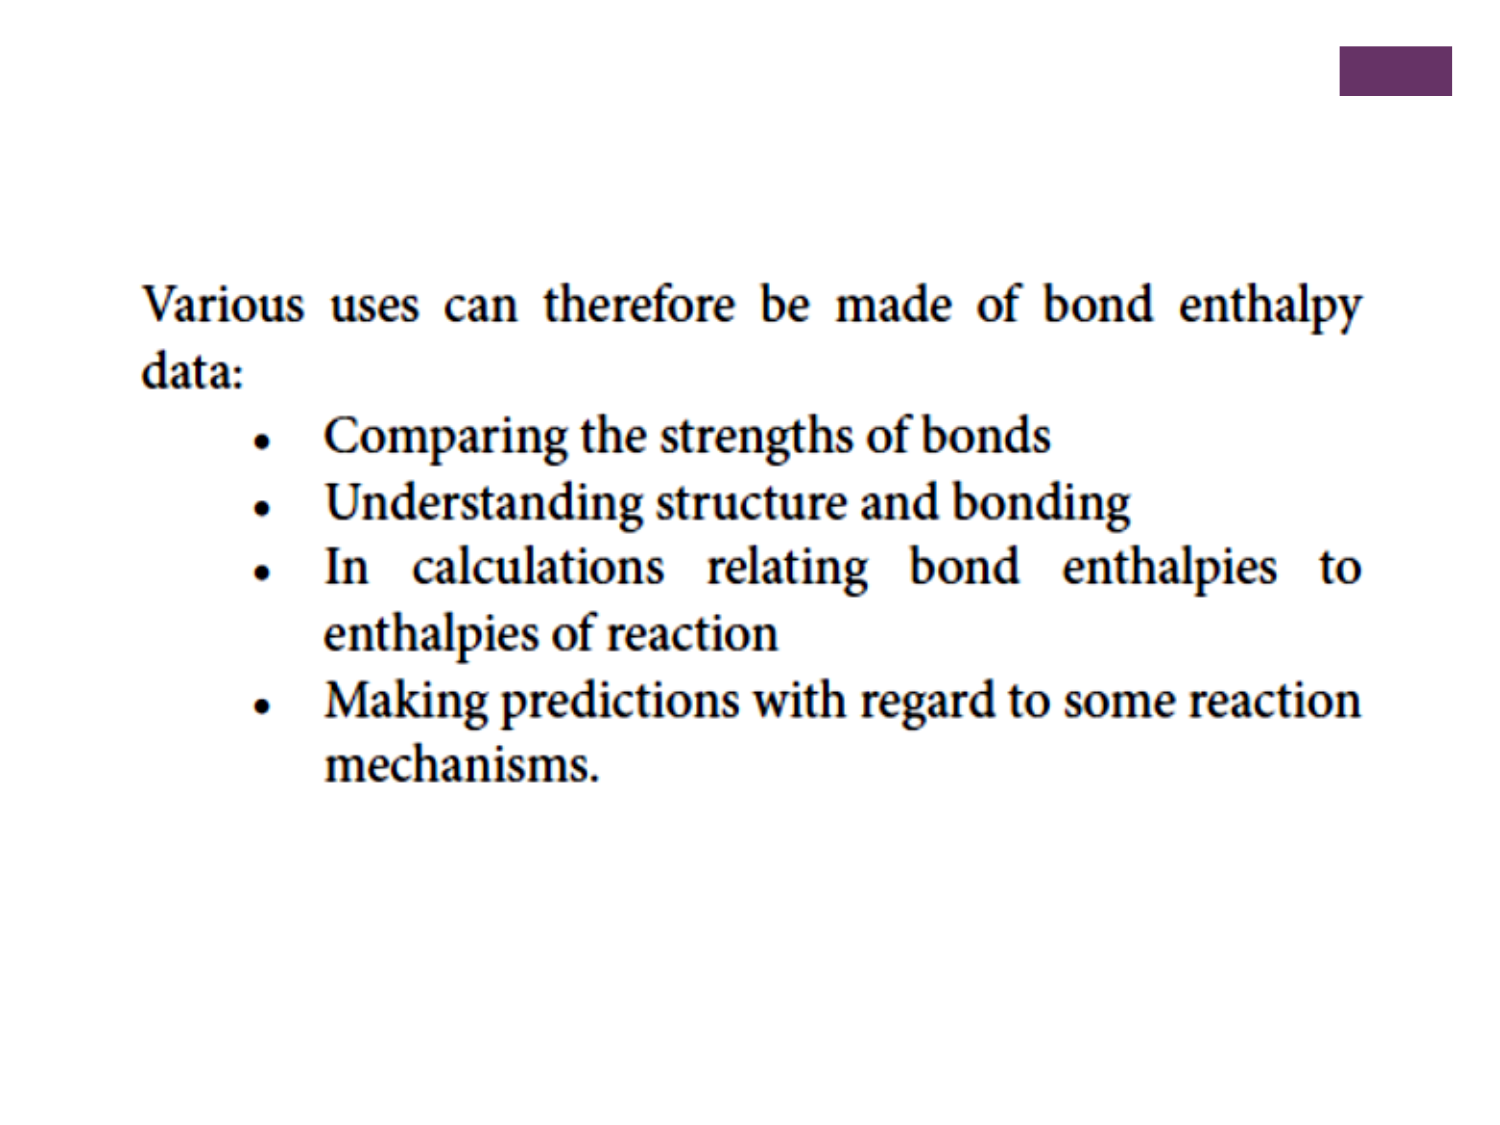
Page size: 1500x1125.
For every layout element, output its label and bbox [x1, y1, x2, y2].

picture [118, 268, 1368, 799]
